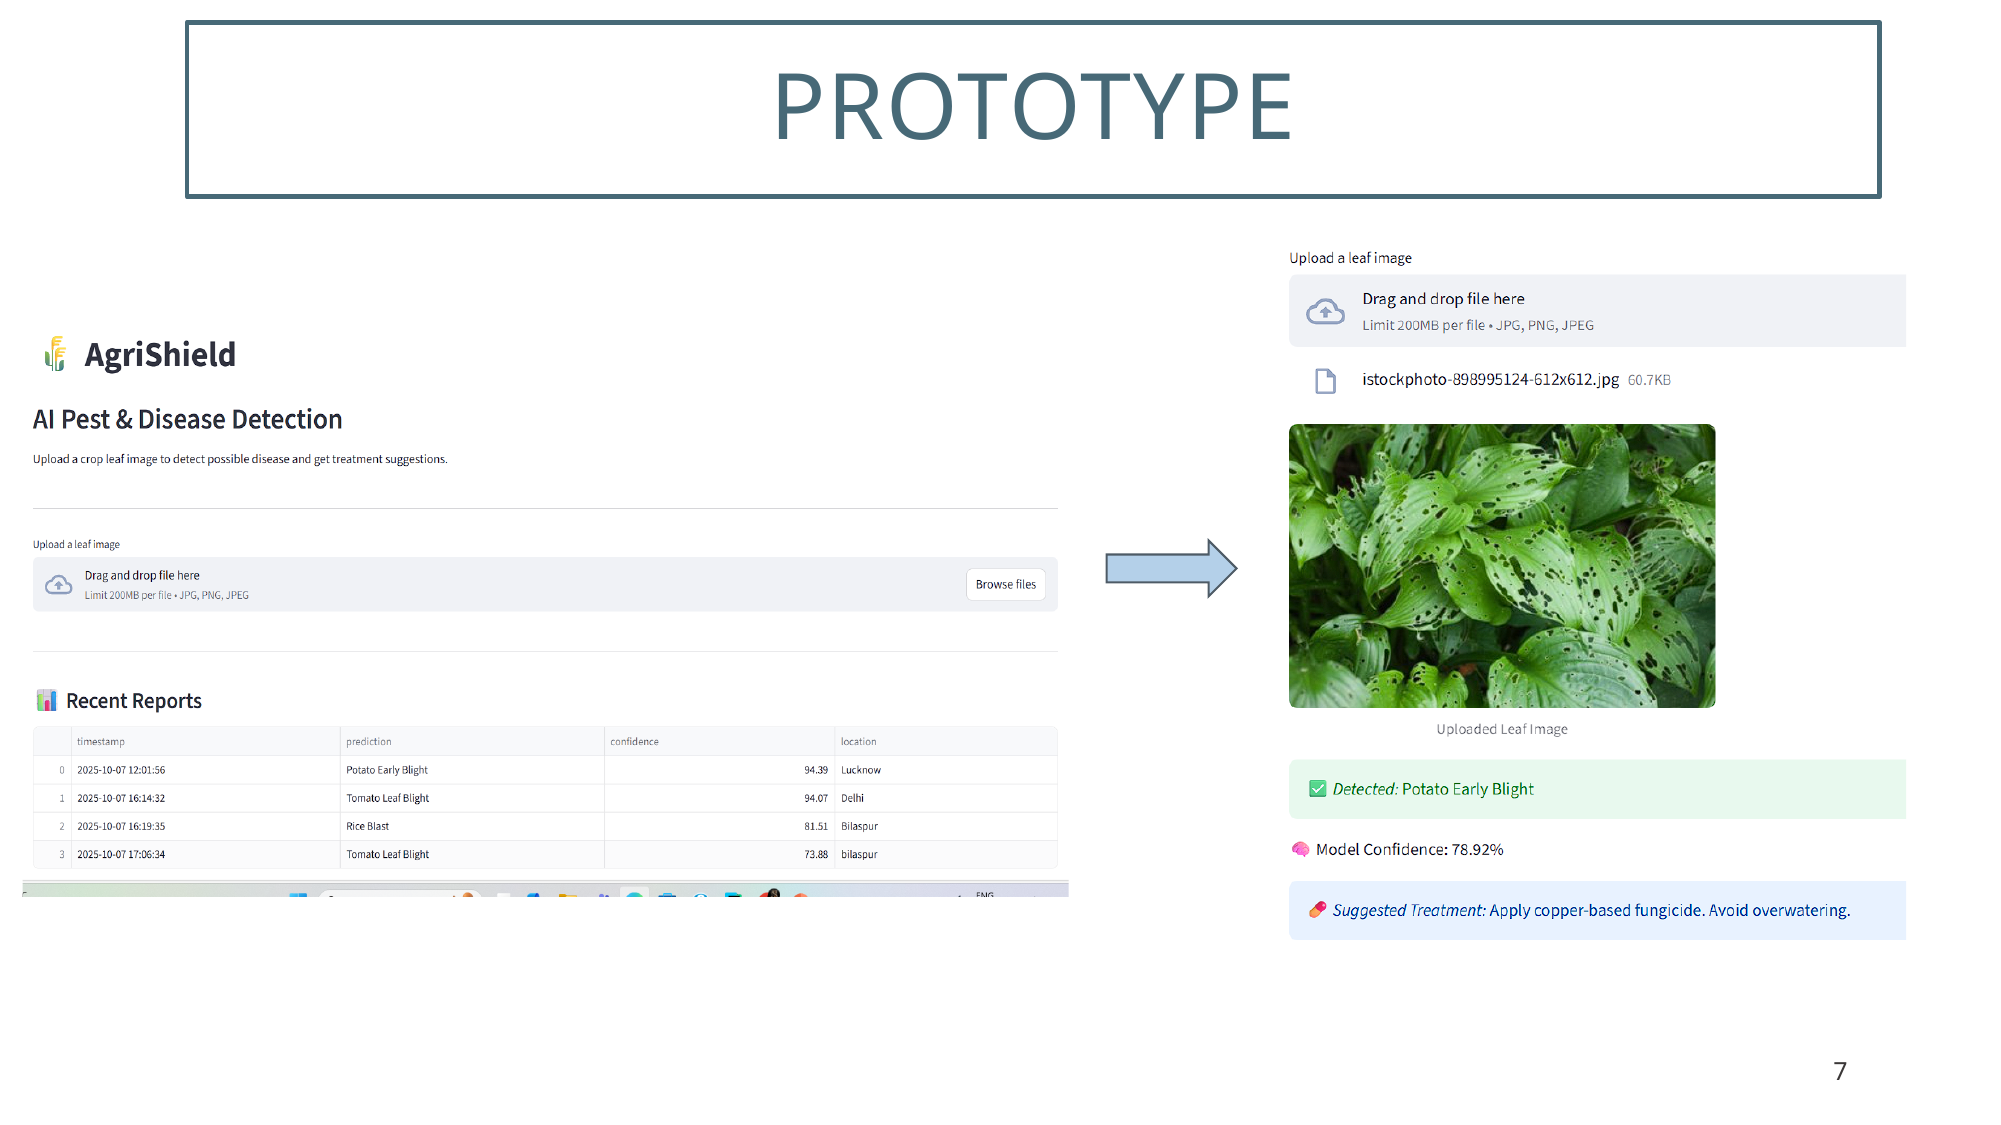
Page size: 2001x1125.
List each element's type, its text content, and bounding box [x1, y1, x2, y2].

picture [1274, 249, 1906, 943]
title PROTOTYPE [185, 20, 1882, 199]
picture [22, 322, 1069, 898]
slide_number 7 [1412, 1042, 1863, 1103]
text_box [1105, 538, 1239, 599]
